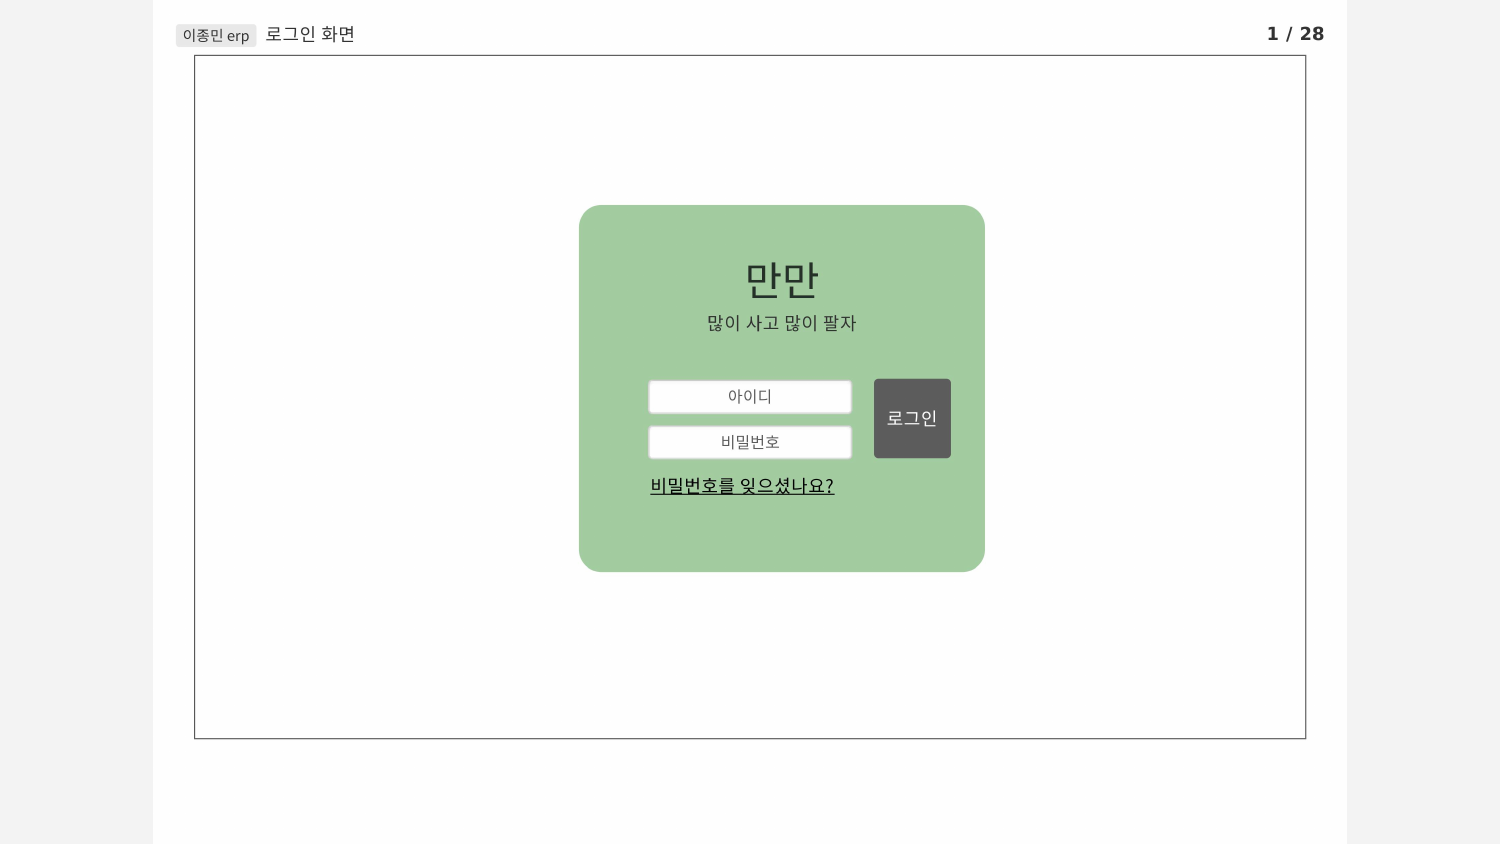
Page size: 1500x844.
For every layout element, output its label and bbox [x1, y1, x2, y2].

picture [152, 0, 1348, 844]
